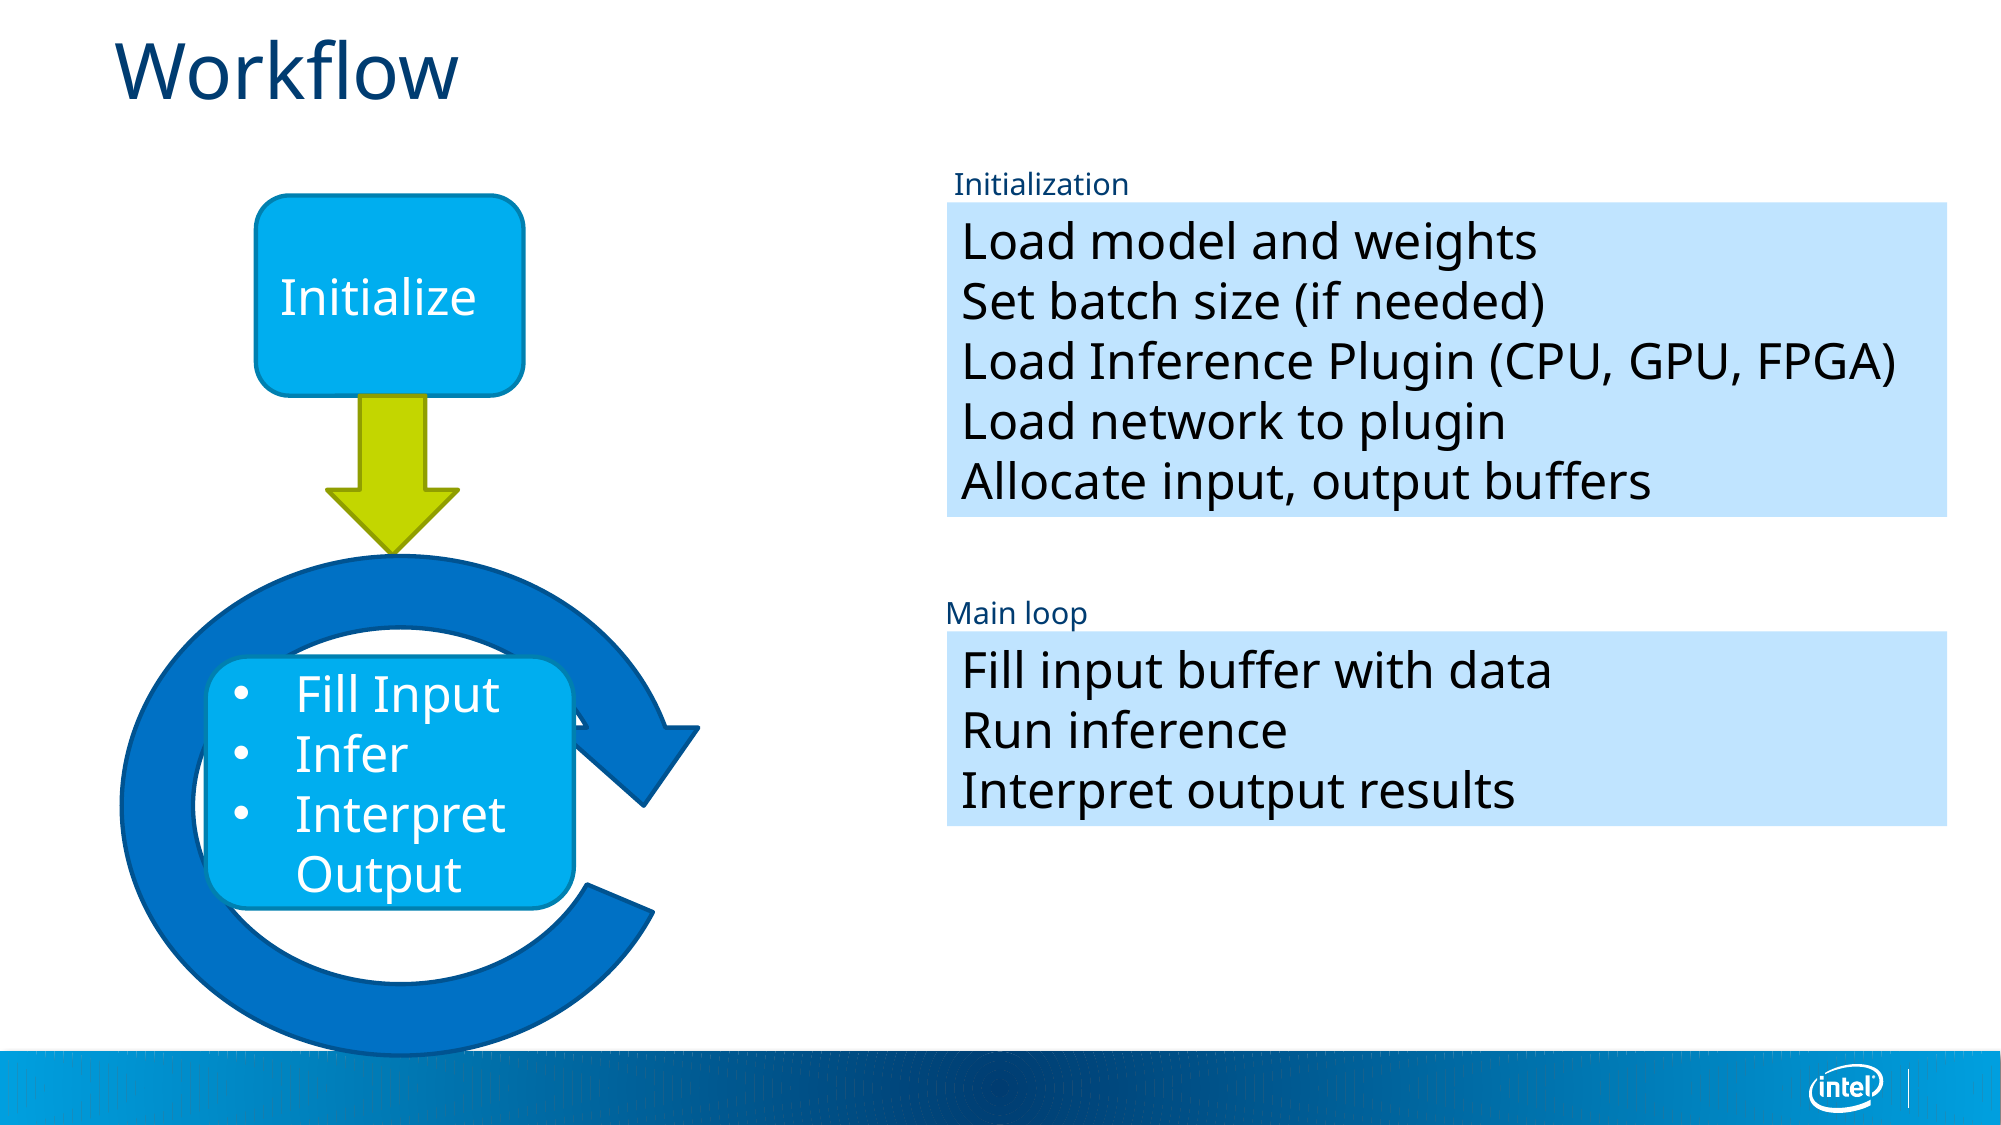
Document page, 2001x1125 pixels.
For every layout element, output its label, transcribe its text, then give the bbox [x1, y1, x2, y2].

text_box Fill Input Infer Interpret Output [203, 654, 577, 911]
text_box Initialization [954, 165, 1130, 202]
text_box Load model and weights Set batch size (if needed) Load Inference Plugin (CPU, GPU, FPGA) Load network to plugin Allocate input, output buffers [947, 202, 1948, 517]
text_box Initialize [253, 193, 526, 398]
text_box [324, 393, 461, 554]
text_box [119, 553, 701, 1058]
title Workflow [99, 40, 1900, 203]
text_box Fill input buffer with data Run inference Interpret output results [947, 631, 1948, 827]
text_box Main loop [945, 594, 1088, 631]
